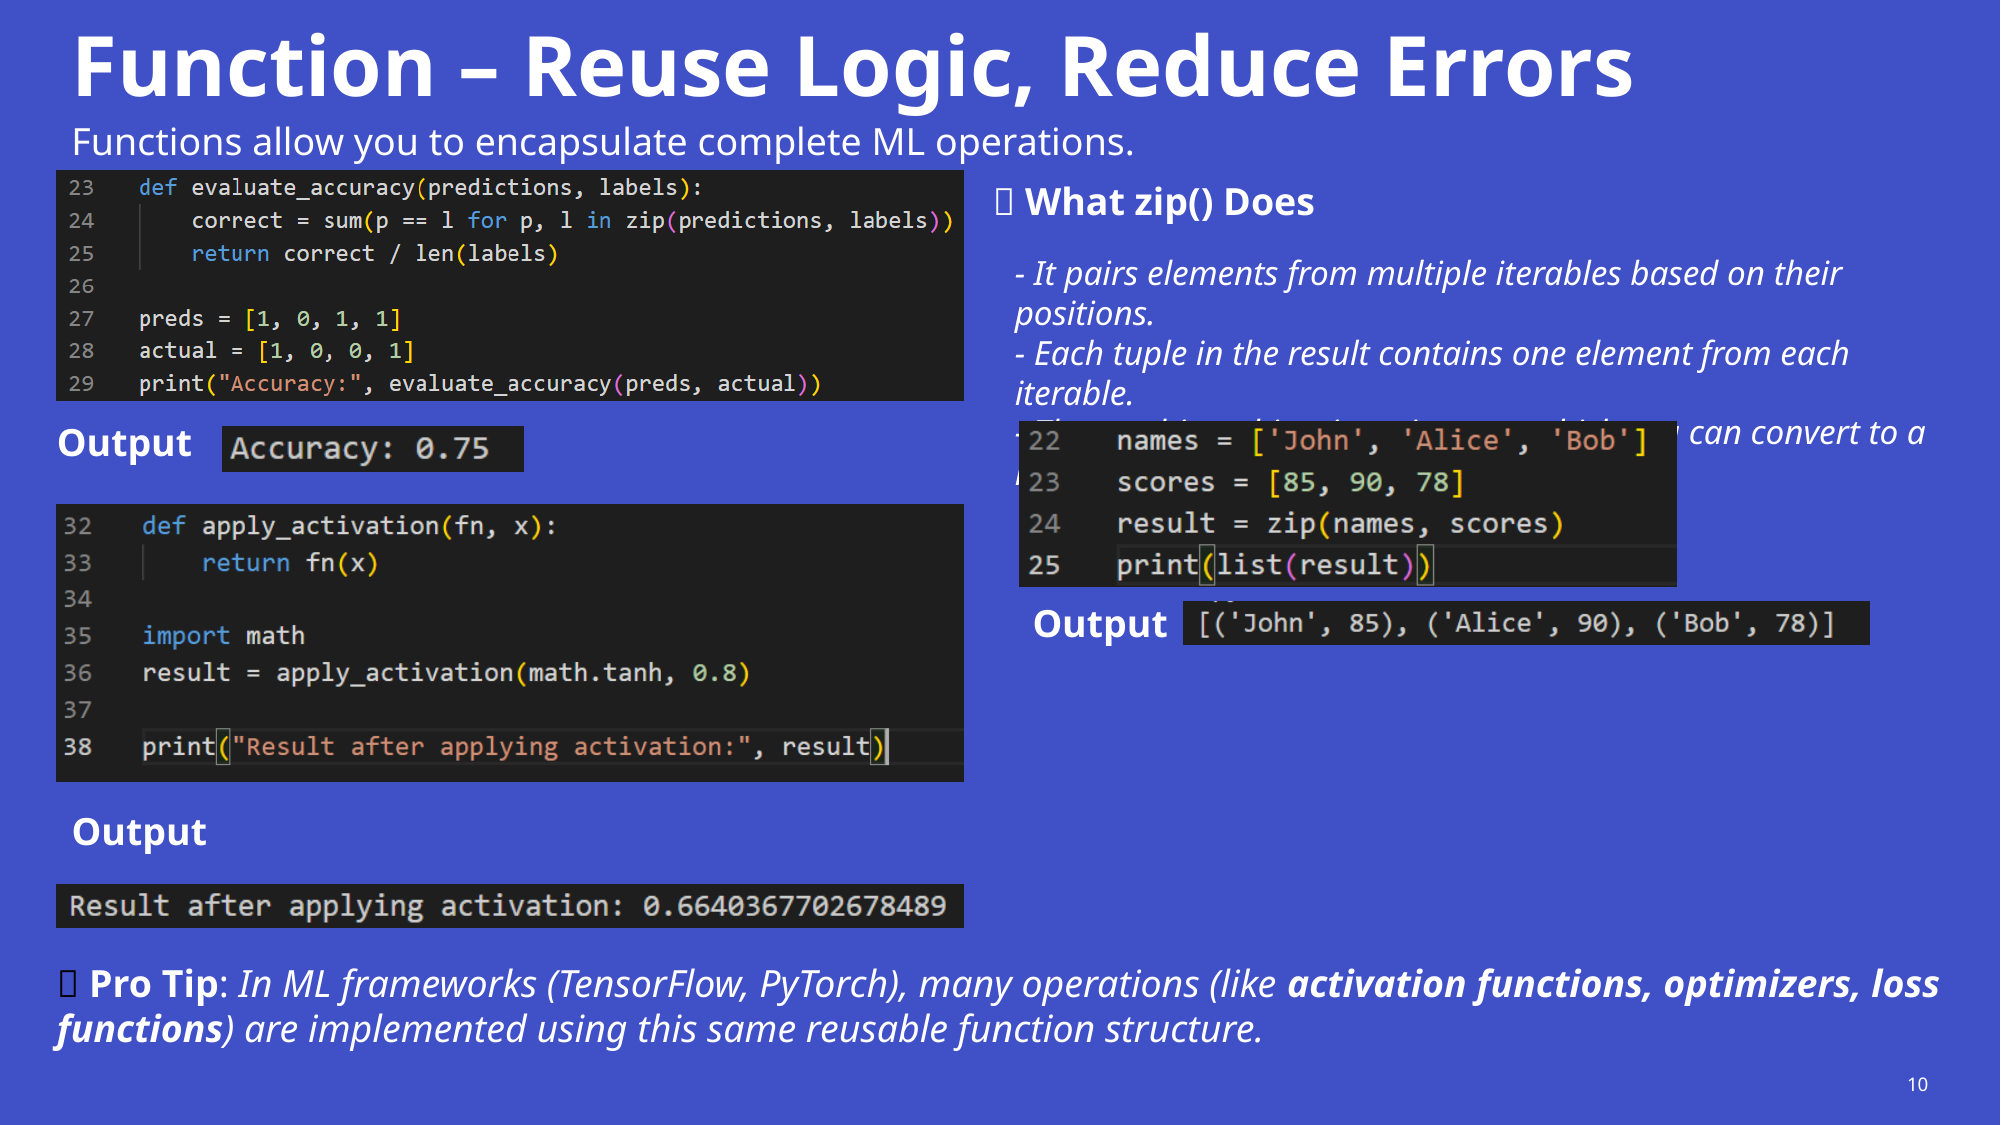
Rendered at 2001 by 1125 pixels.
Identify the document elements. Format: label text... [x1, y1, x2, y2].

picture [1182, 600, 1871, 646]
text_box - It pairs elements from multiple iterables based on their positions. - Each tuple in the result contains one element from each iterable. - The resulting object is an iterator, which you can convert to a list or loop through. [999, 244, 1946, 499]
text_box Output [42, 411, 208, 472]
text_box 🧵 What zip() Does [978, 170, 1961, 231]
picture [56, 503, 964, 782]
slide_number 10 [1770, 1058, 1944, 1116]
text_box Output [1017, 595, 1184, 653]
picture [56, 884, 964, 928]
text_box Functions allow you to encapsulate complete ML operations. [56, 110, 1568, 170]
text_box Function – Reuse Logic, Reduce Errors [56, 5, 1914, 111]
picture [56, 170, 964, 402]
picture [221, 425, 524, 473]
text_box ✅ Pro Tip: In ML frameworks (TensorFlow, PyTorch), many operations (like activation functions, optimizers, loss functions) are implemented using this same reusable function structure. [42, 952, 1961, 1058]
text_box Output [56, 800, 223, 861]
picture [1018, 421, 1677, 588]
